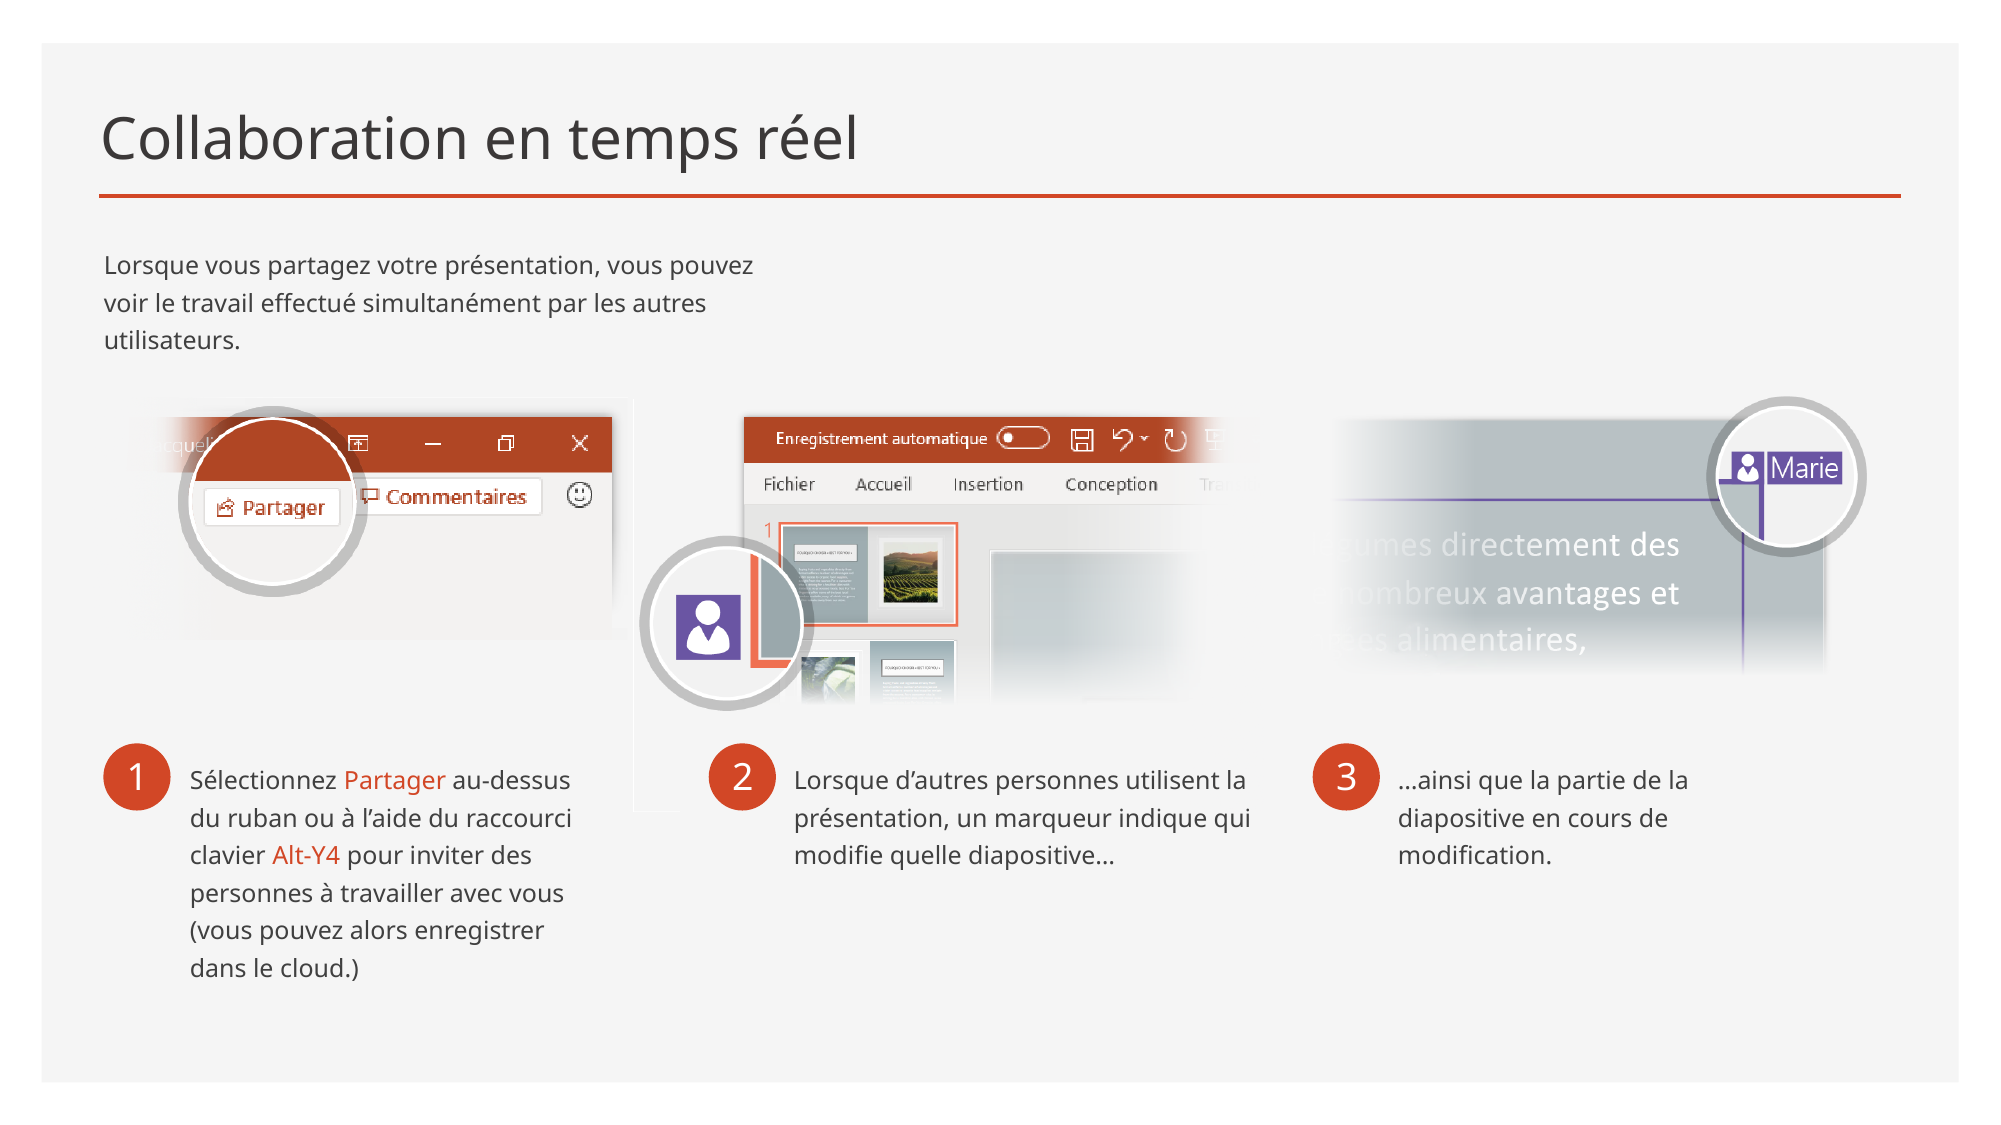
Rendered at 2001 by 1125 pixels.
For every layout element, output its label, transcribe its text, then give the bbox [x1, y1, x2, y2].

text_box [696, 743, 789, 811]
text_box Sélectionnez Partager au-dessus du ruban ou à l’aide du raccourci clavier Alt-Y4 pour inviter des personnes à travailler avec vous (vous pouvez alors enregistrer dans le cloud.) [174, 750, 618, 965]
text_box …ainsi que la partie de la diapositive en cours de modification. [1382, 764, 1819, 901]
picture [92, 397, 628, 640]
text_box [1300, 743, 1393, 811]
text_box Lorsque d’autres personnes utilisent la présentation, un marqueur indique qui modifie quelle diapositive… [778, 749, 1289, 1037]
picture [1295, 385, 1881, 764]
list Lorsque vous partagez votre présentation, vous pouvez voir le travail effectué simultanément par les autres utilisateurs. Fonctionnement : [88, 234, 813, 888]
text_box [91, 743, 184, 811]
picture [633, 399, 1264, 812]
title Collaboration en temps réel [85, 73, 1214, 179]
